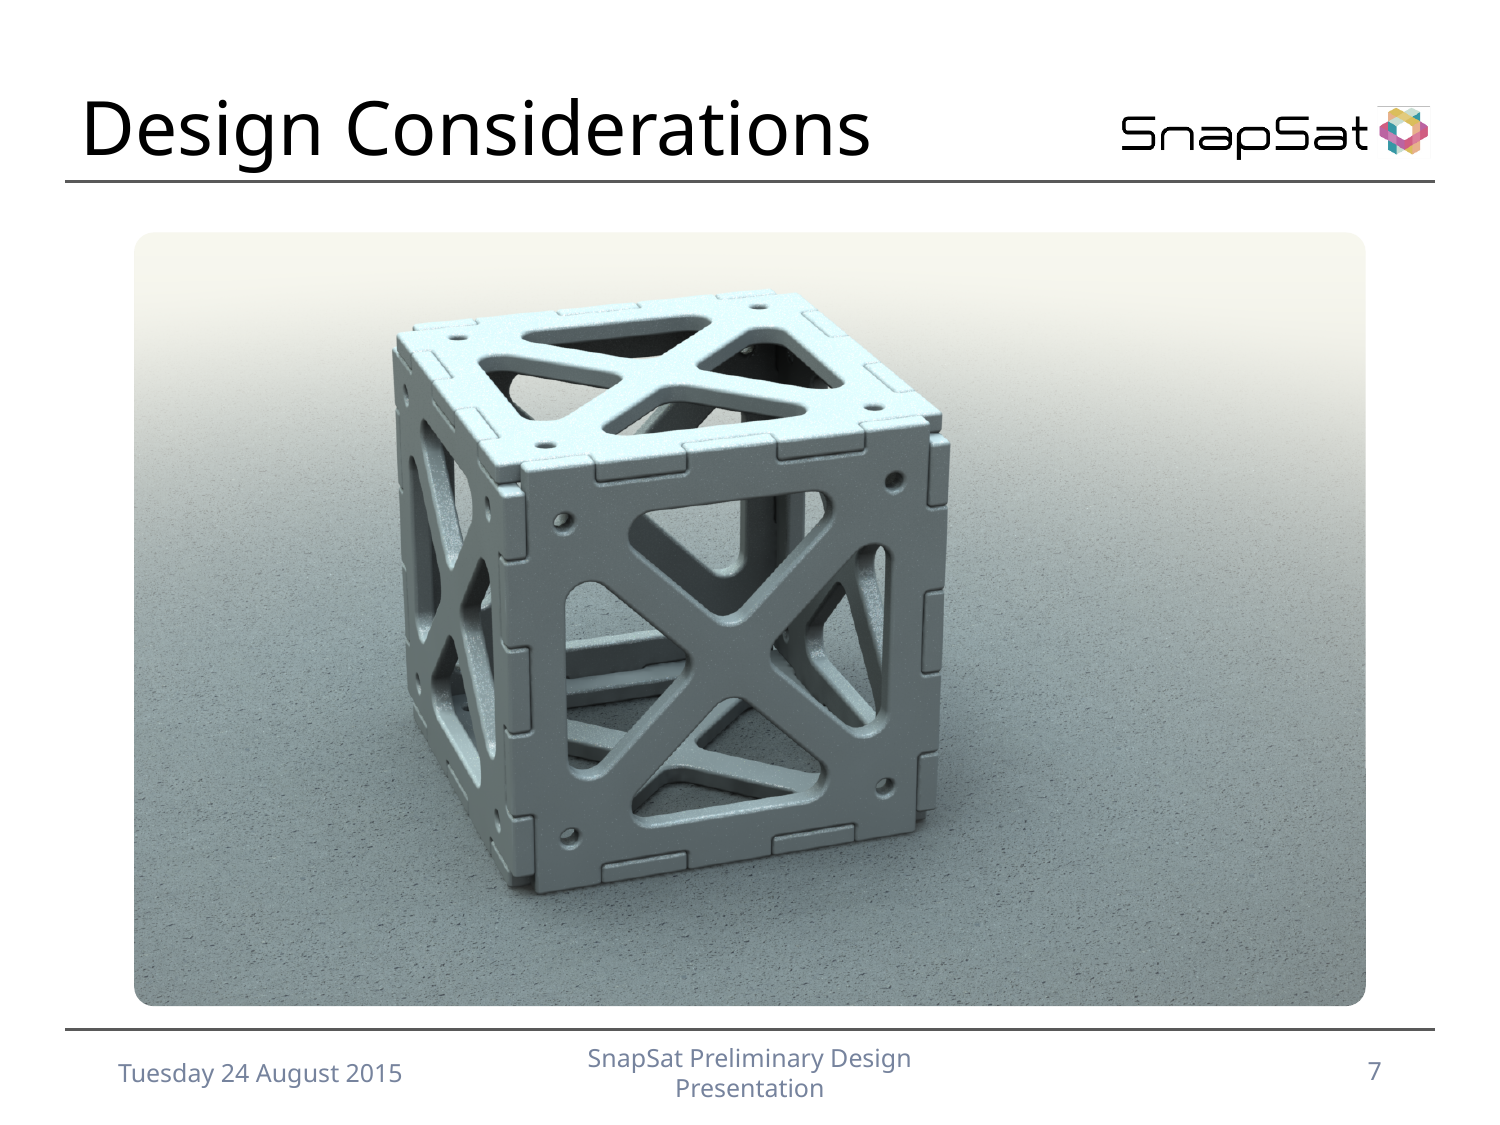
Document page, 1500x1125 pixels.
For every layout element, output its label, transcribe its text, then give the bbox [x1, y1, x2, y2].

picture [134, 232, 1366, 1007]
title Design Considerations [65, 81, 1040, 182]
footer SnapSat Preliminary Design Presentation [496, 1042, 1004, 1103]
slide_number 7 [1059, 1042, 1397, 1103]
picture [1109, 99, 1435, 165]
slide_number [103, 1042, 441, 1103]
